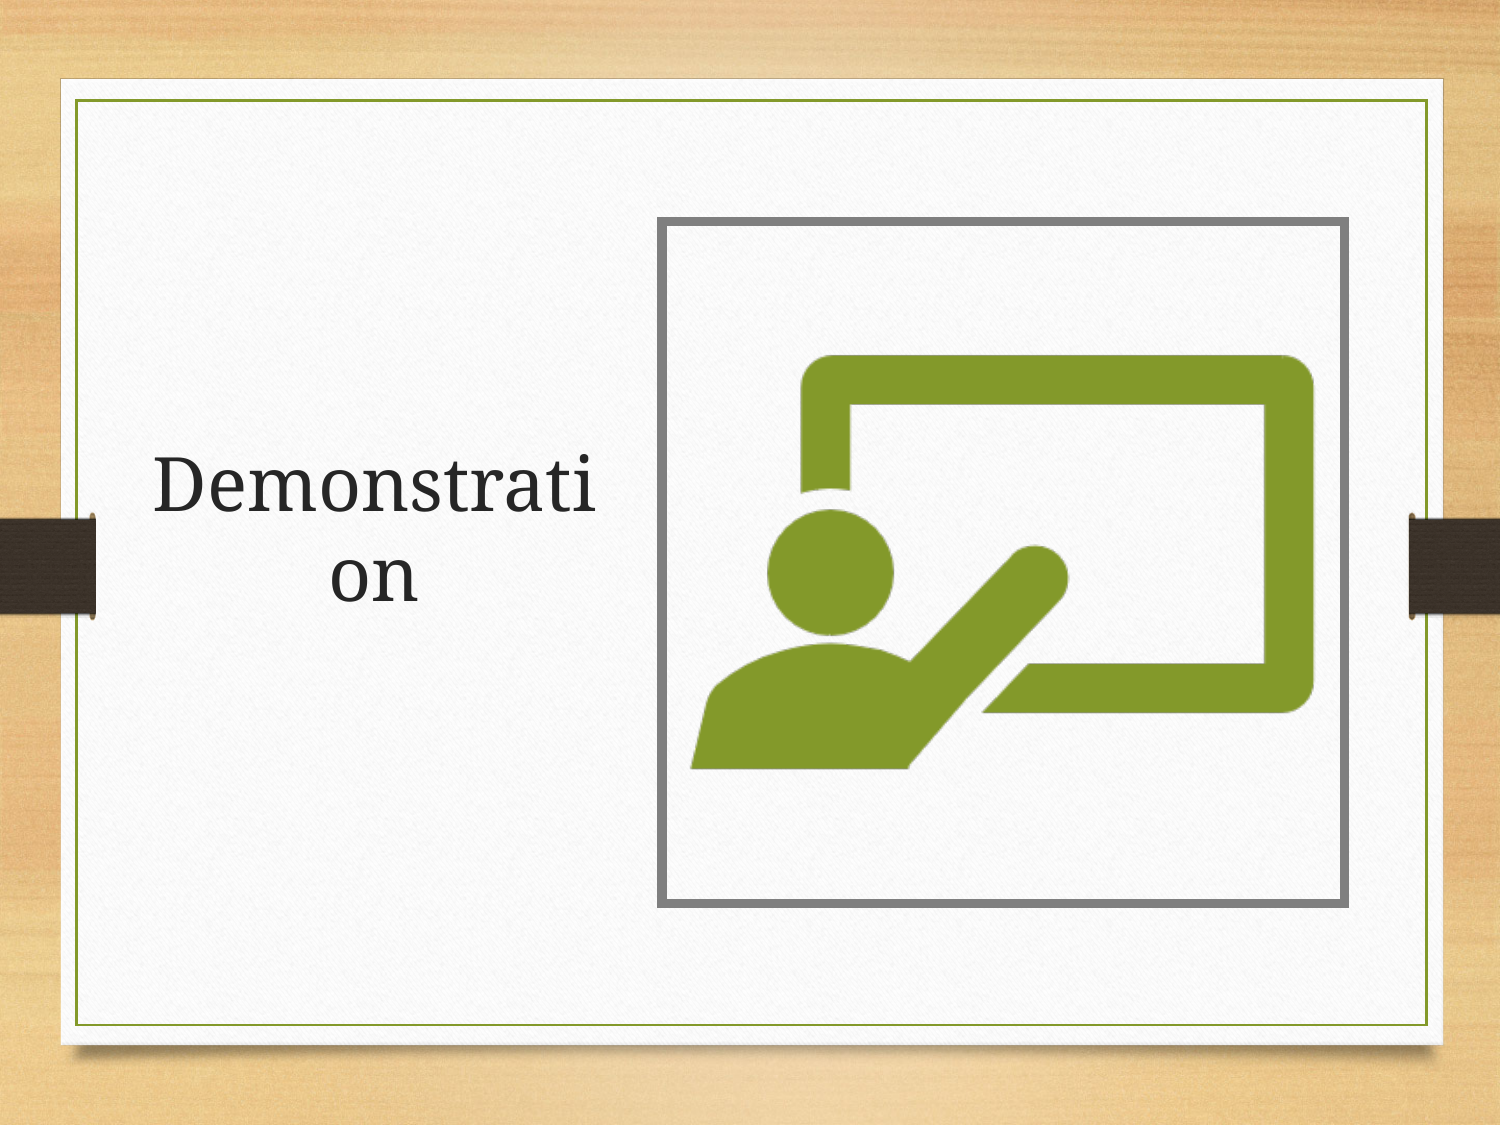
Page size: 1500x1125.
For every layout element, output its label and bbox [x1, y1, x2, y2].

text_box [0, 0, 1500, 1125]
picture [666, 225, 1340, 900]
